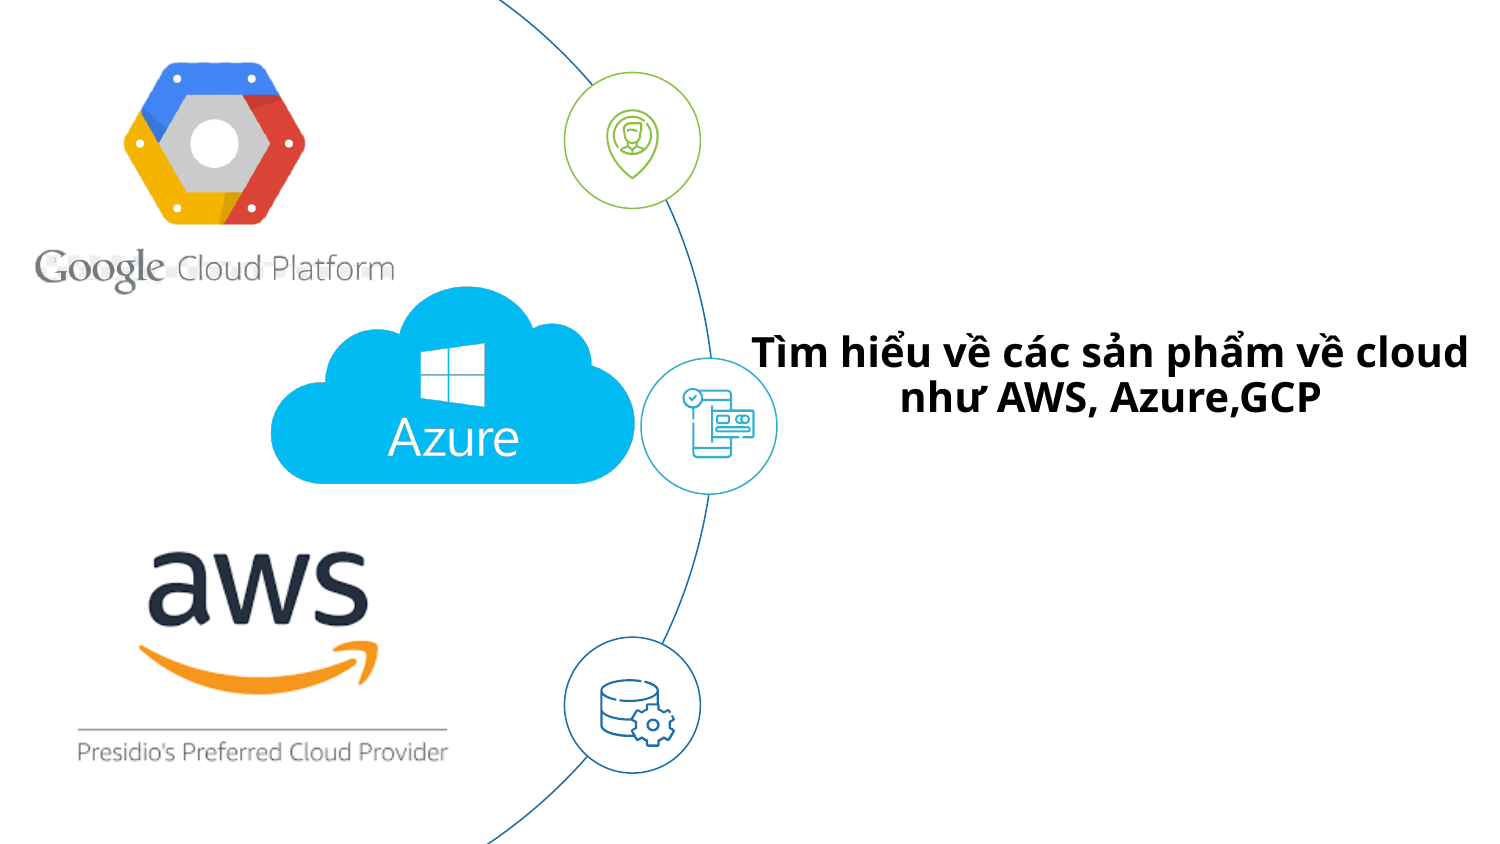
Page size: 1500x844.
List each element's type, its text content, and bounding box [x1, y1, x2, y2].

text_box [682, 387, 755, 459]
picture [0, 59, 637, 494]
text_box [606, 109, 659, 180]
text_box [564, 72, 701, 209]
text_box [564, 637, 701, 774]
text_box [600, 679, 676, 747]
text_box [0, 0, 712, 844]
title Tìm hiểu về các sản phẩm về cloud như AWS, Azure,GCP [714, 258, 1500, 495]
picture [37, 519, 485, 796]
text_box [641, 358, 777, 495]
